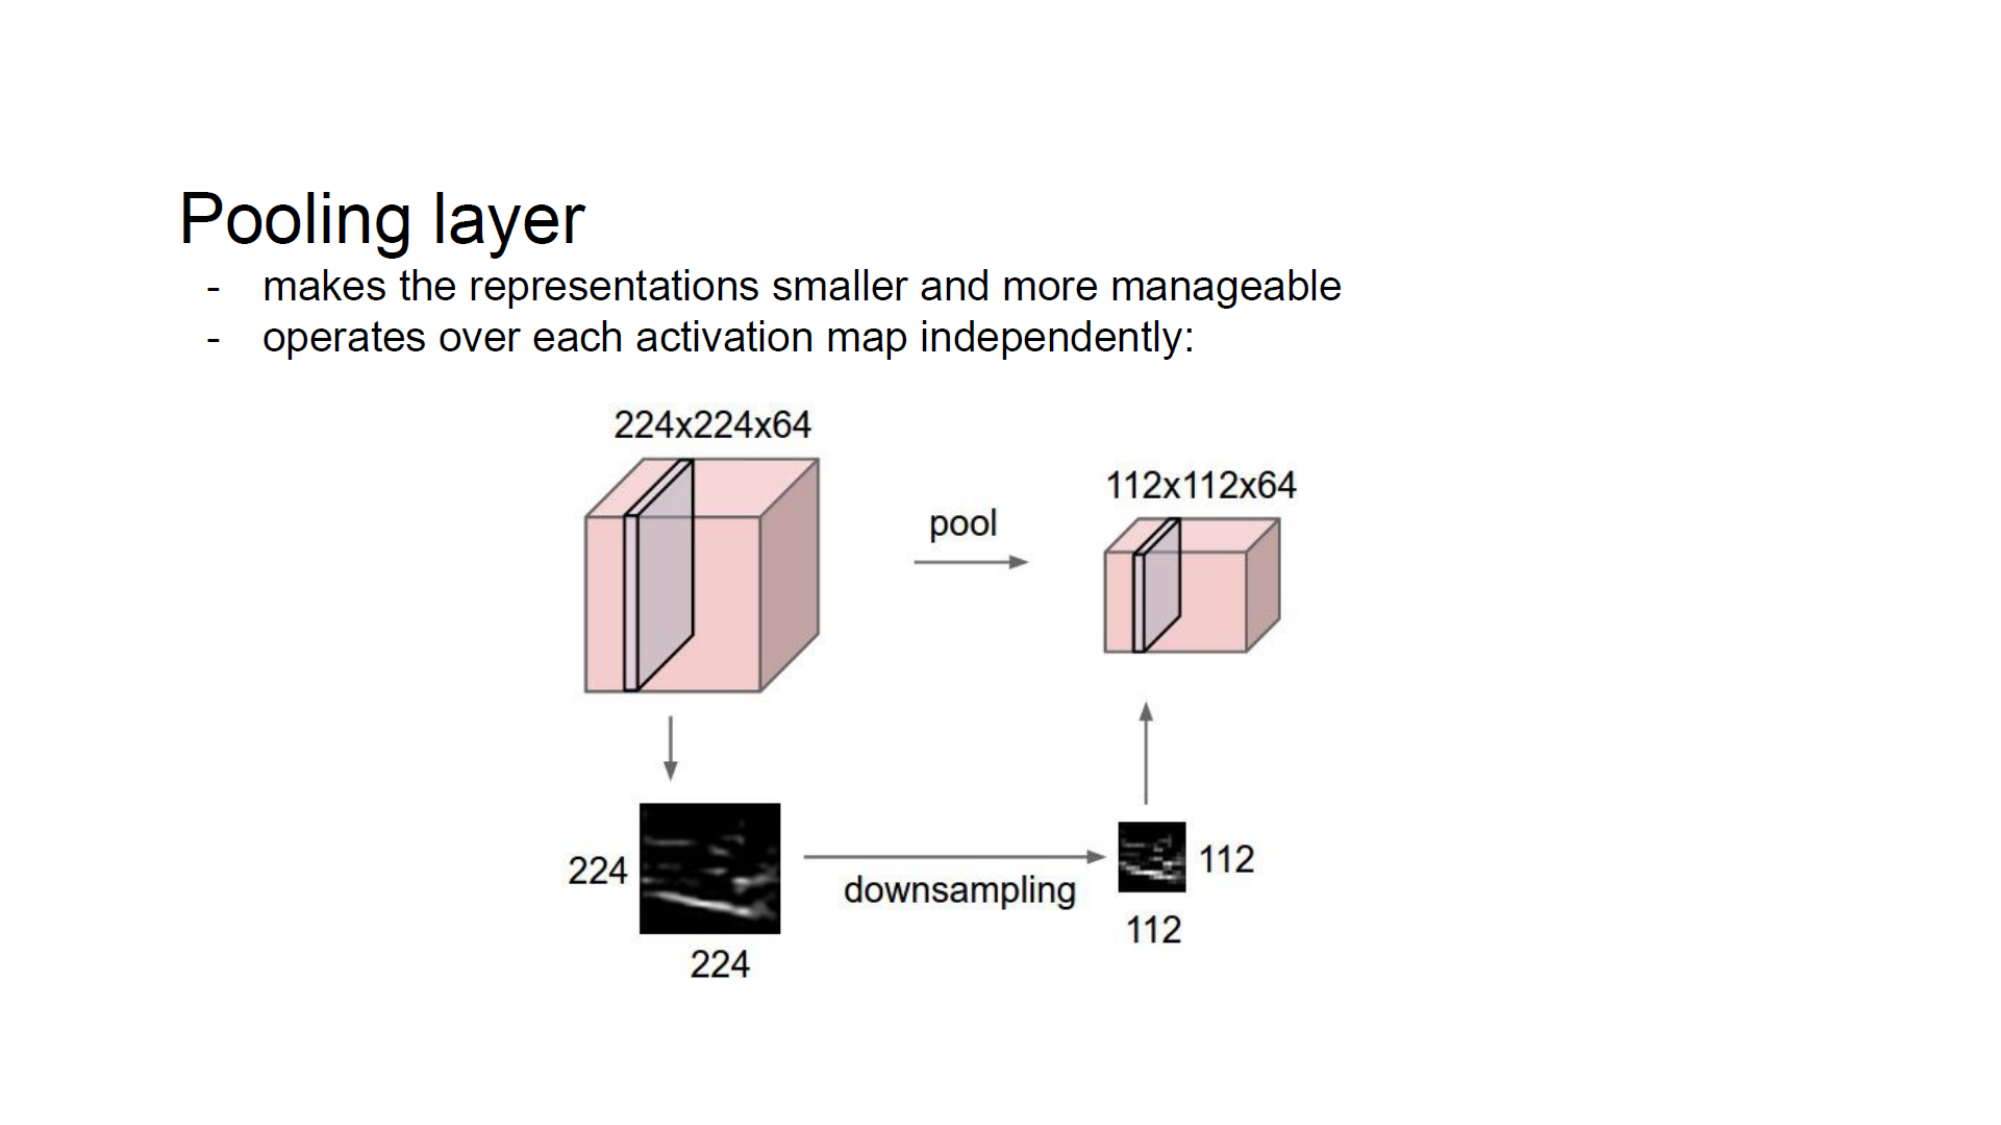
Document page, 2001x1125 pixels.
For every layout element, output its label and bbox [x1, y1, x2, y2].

picture [149, 165, 1794, 998]
